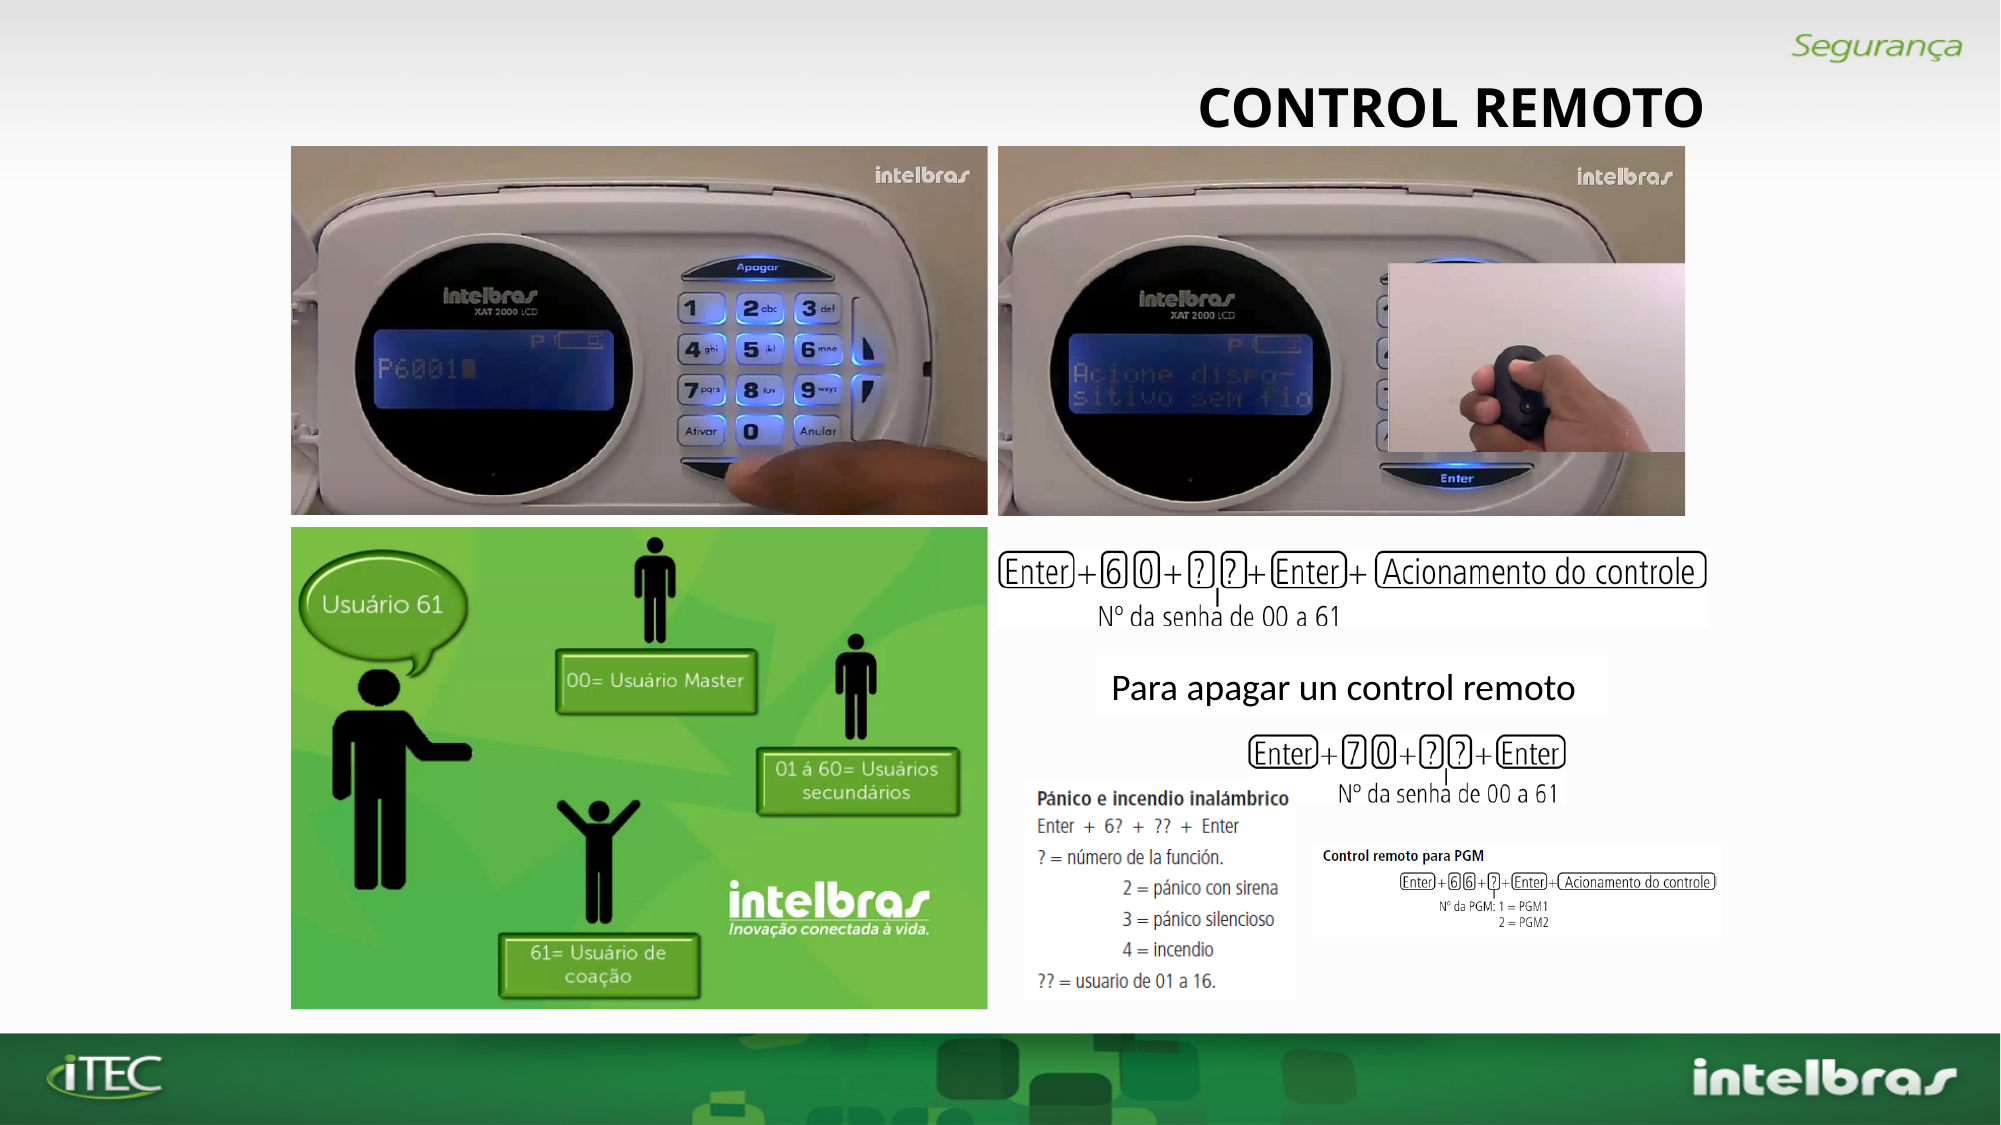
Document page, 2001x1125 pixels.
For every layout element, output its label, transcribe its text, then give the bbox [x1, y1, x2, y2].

picture [0, 0, 2001, 1125]
text_box CONTROL REMOTO [563, 66, 1721, 146]
text_box Para apagar un control remoto [1096, 655, 1609, 716]
